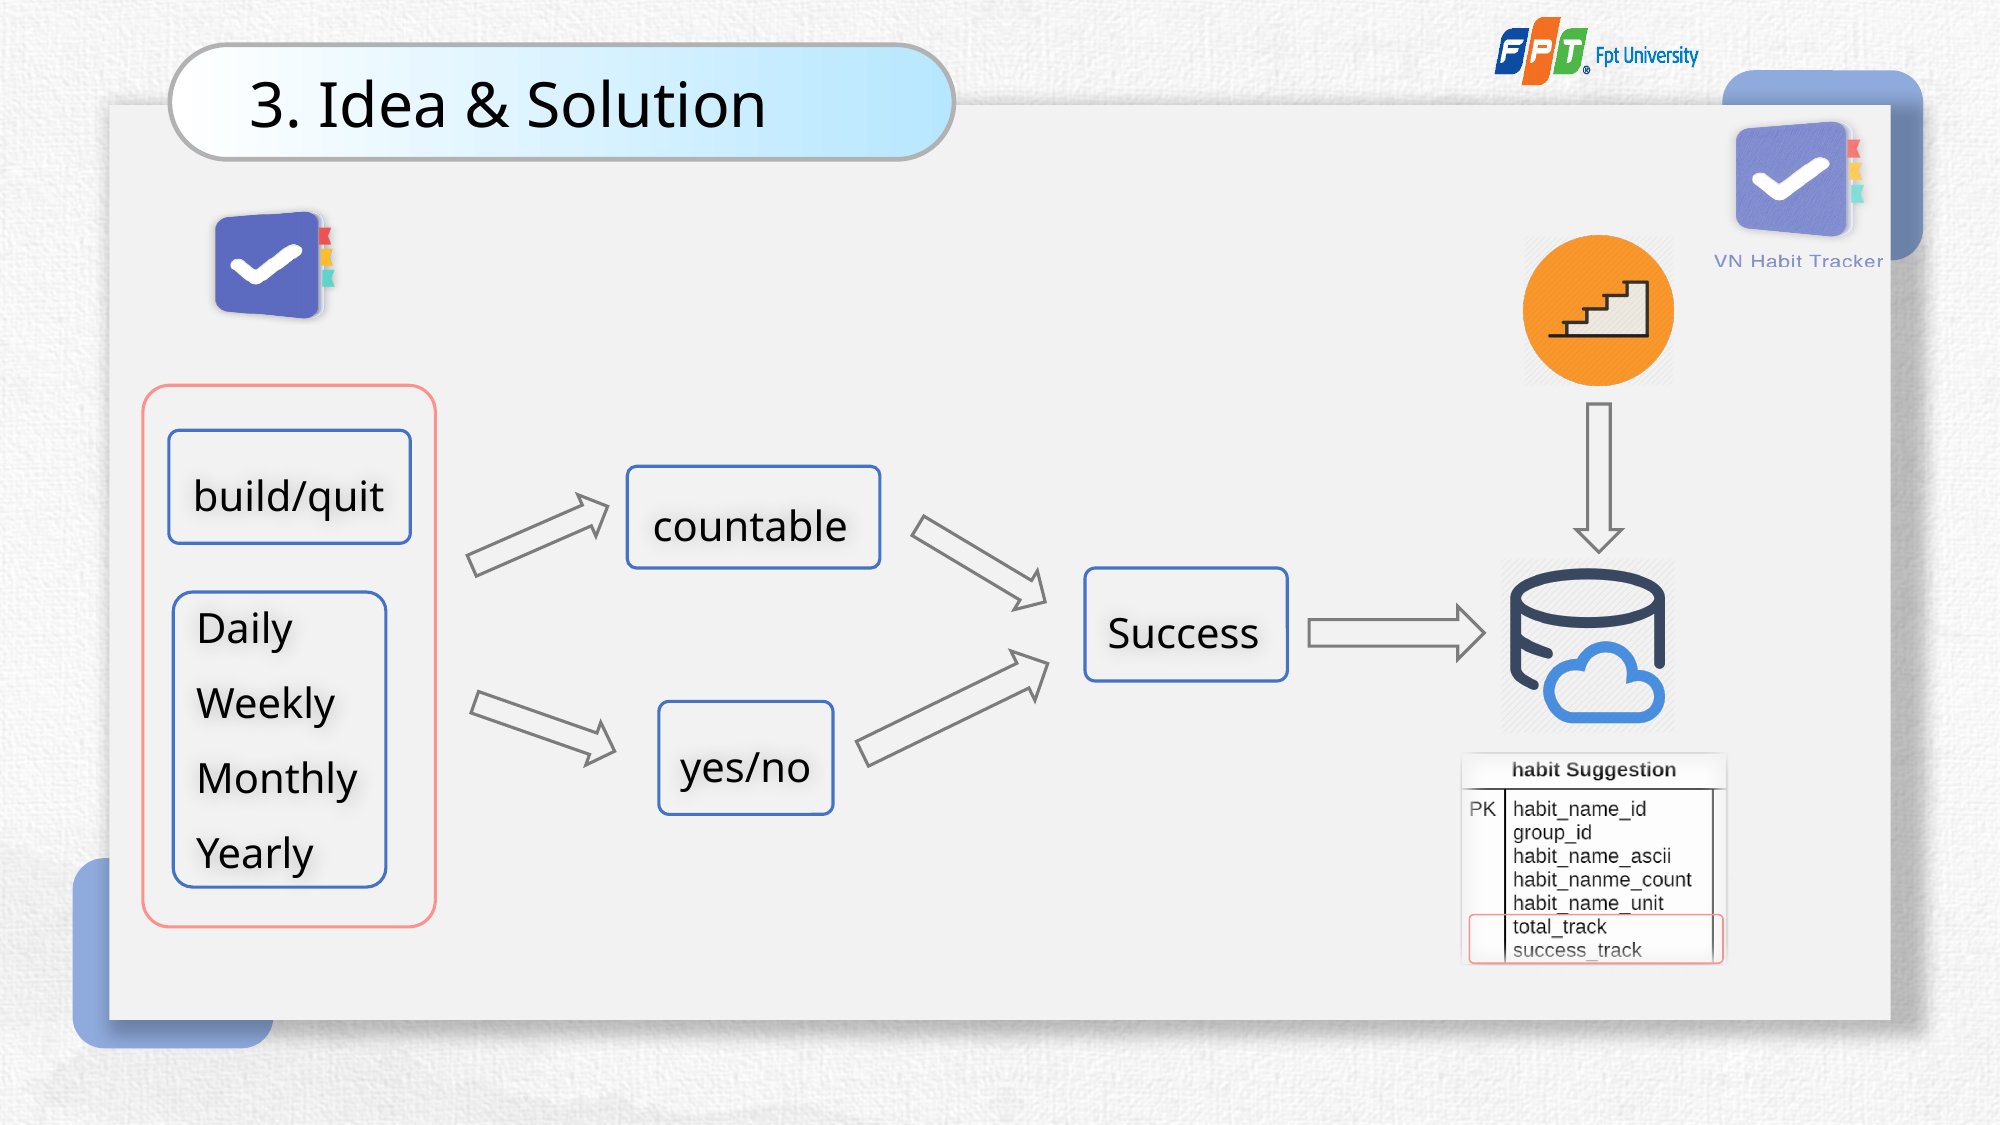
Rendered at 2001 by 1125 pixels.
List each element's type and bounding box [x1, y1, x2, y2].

text_box [1085, 567, 1295, 681]
text_box [658, 701, 840, 815]
text_box [142, 385, 436, 927]
picture [0, 0, 2000, 1125]
